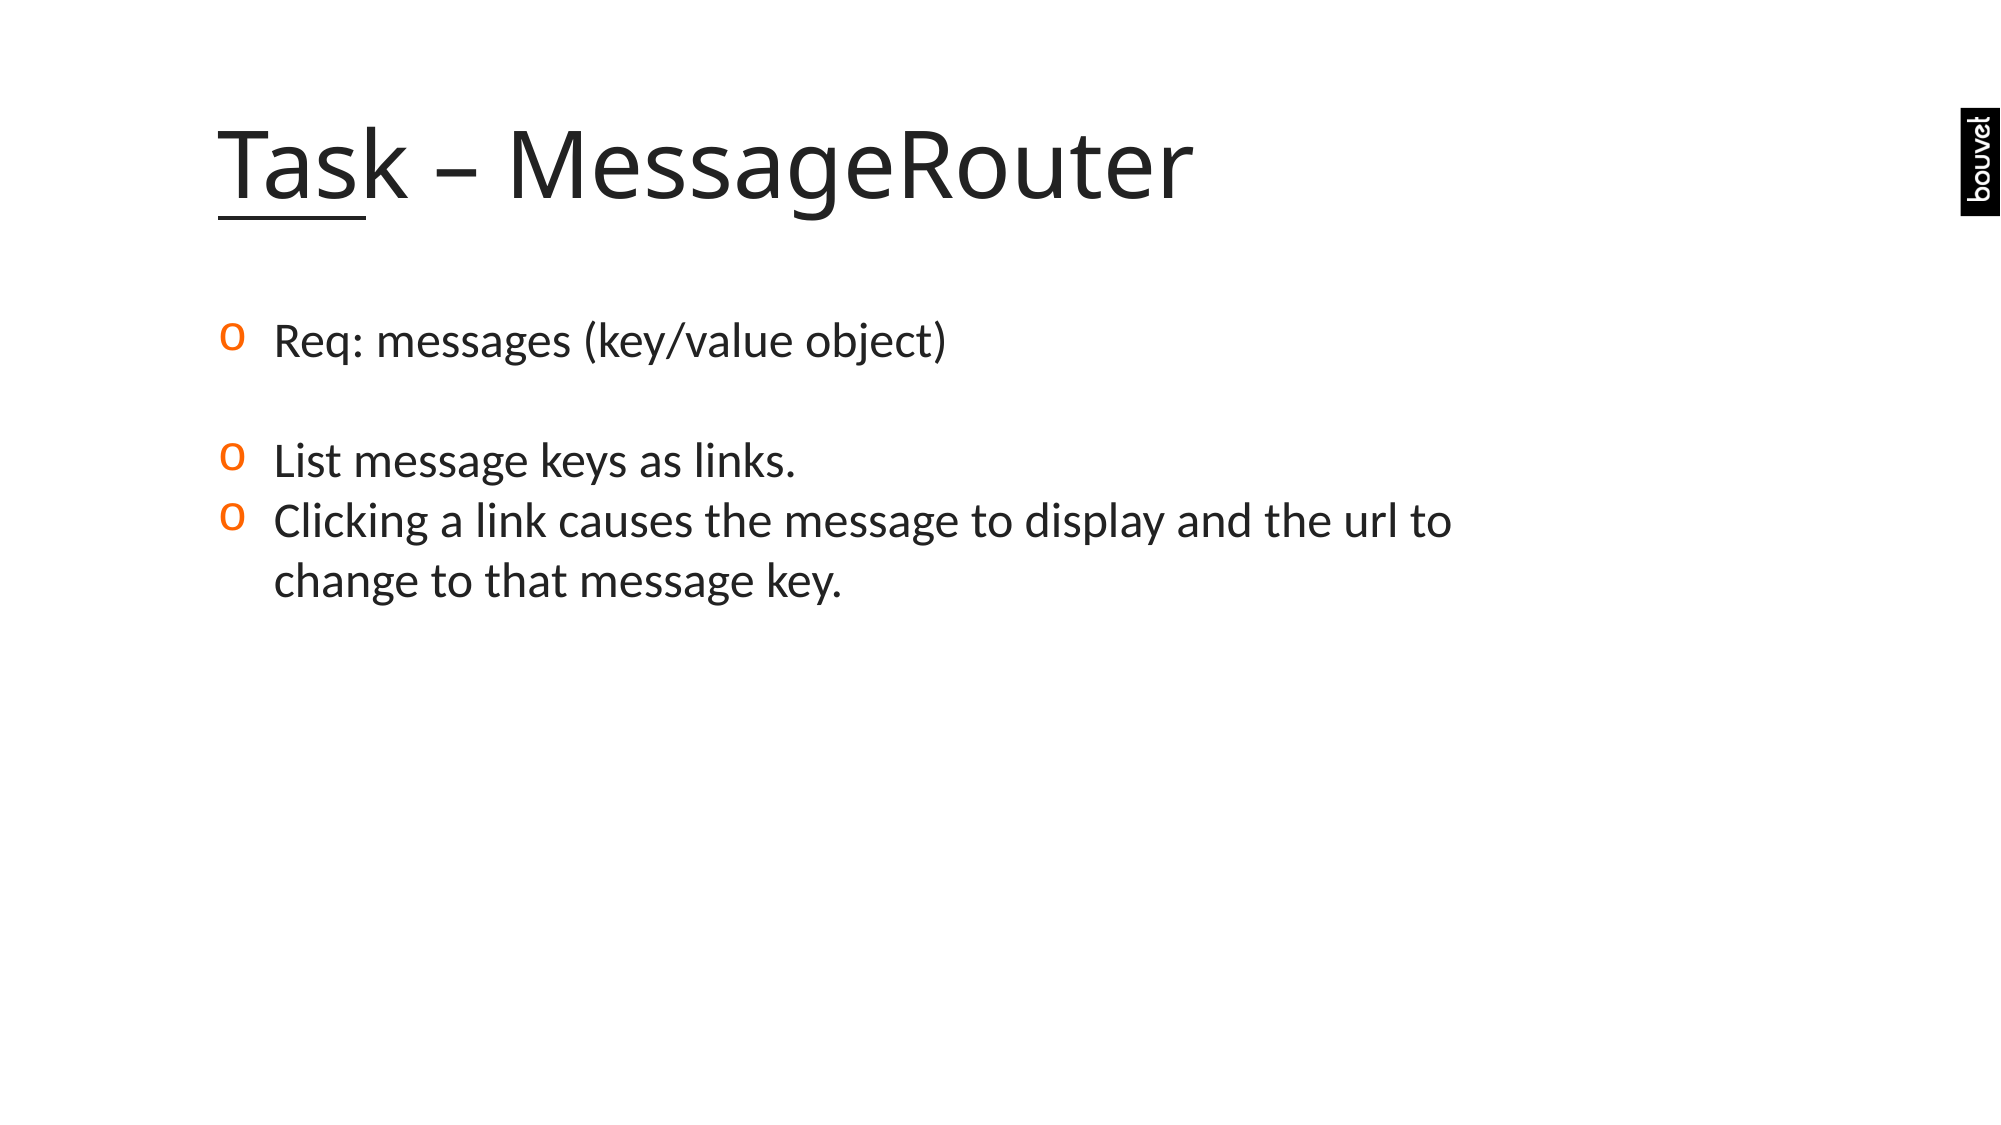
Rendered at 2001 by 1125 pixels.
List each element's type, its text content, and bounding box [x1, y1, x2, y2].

title Task – MessageRouter [202, 59, 1856, 278]
list Req: messages (key/value object) List message keys as links. Clicking a link causes the message to display and the url to change to that message key. [202, 299, 1578, 1014]
